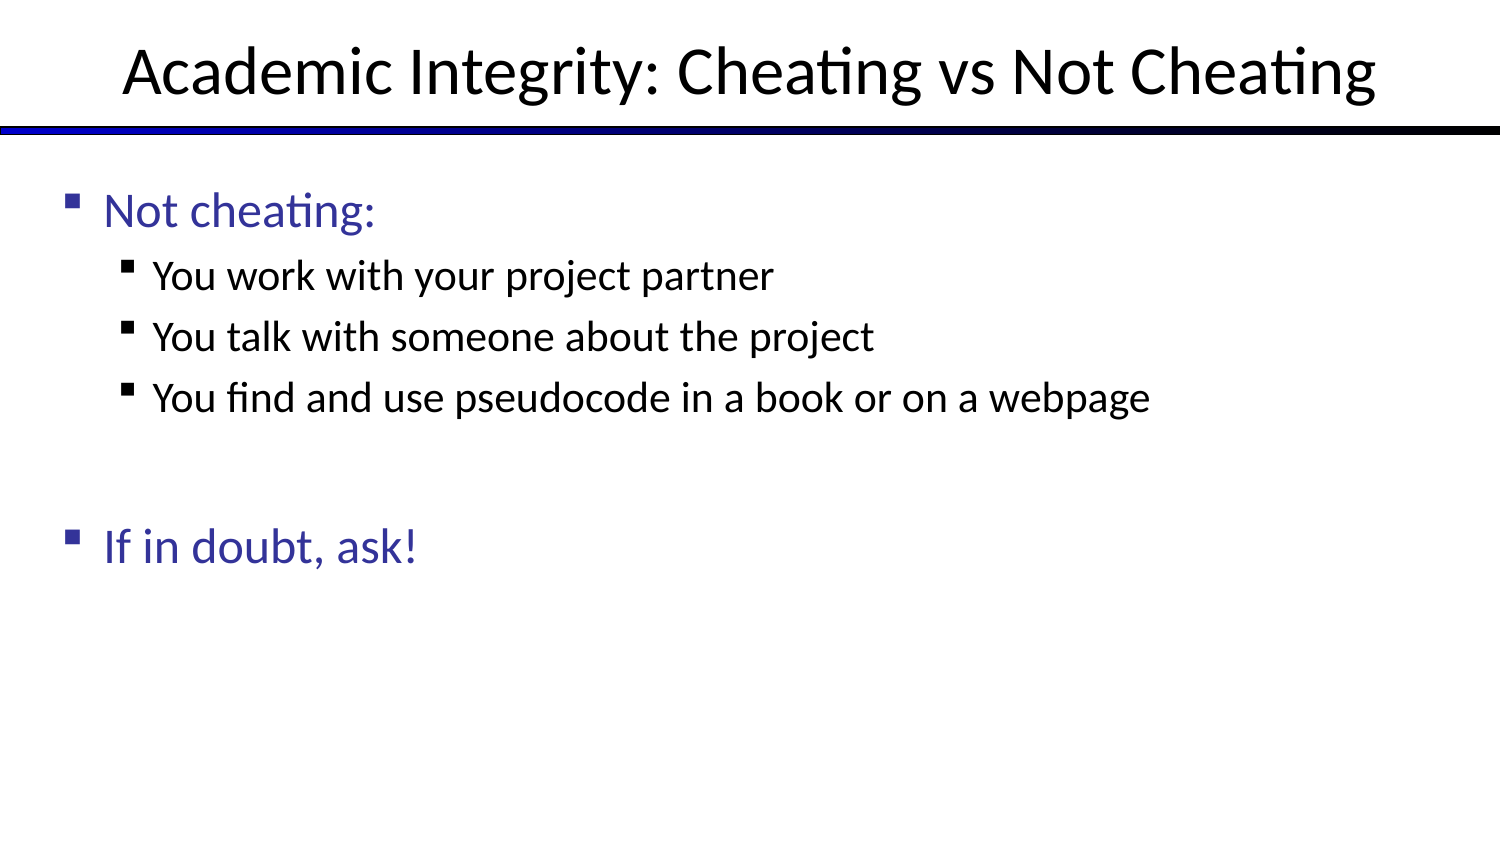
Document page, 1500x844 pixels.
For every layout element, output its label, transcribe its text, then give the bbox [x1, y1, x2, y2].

title Academic Integrity: Cheating vs Not Cheating [0, 0, 1500, 138]
list Not cheating: You work with your project partner You talk with someone about the project You find and use pseudocode in a book or on a webpage If in doubt, ask! [49, 171, 1451, 754]
